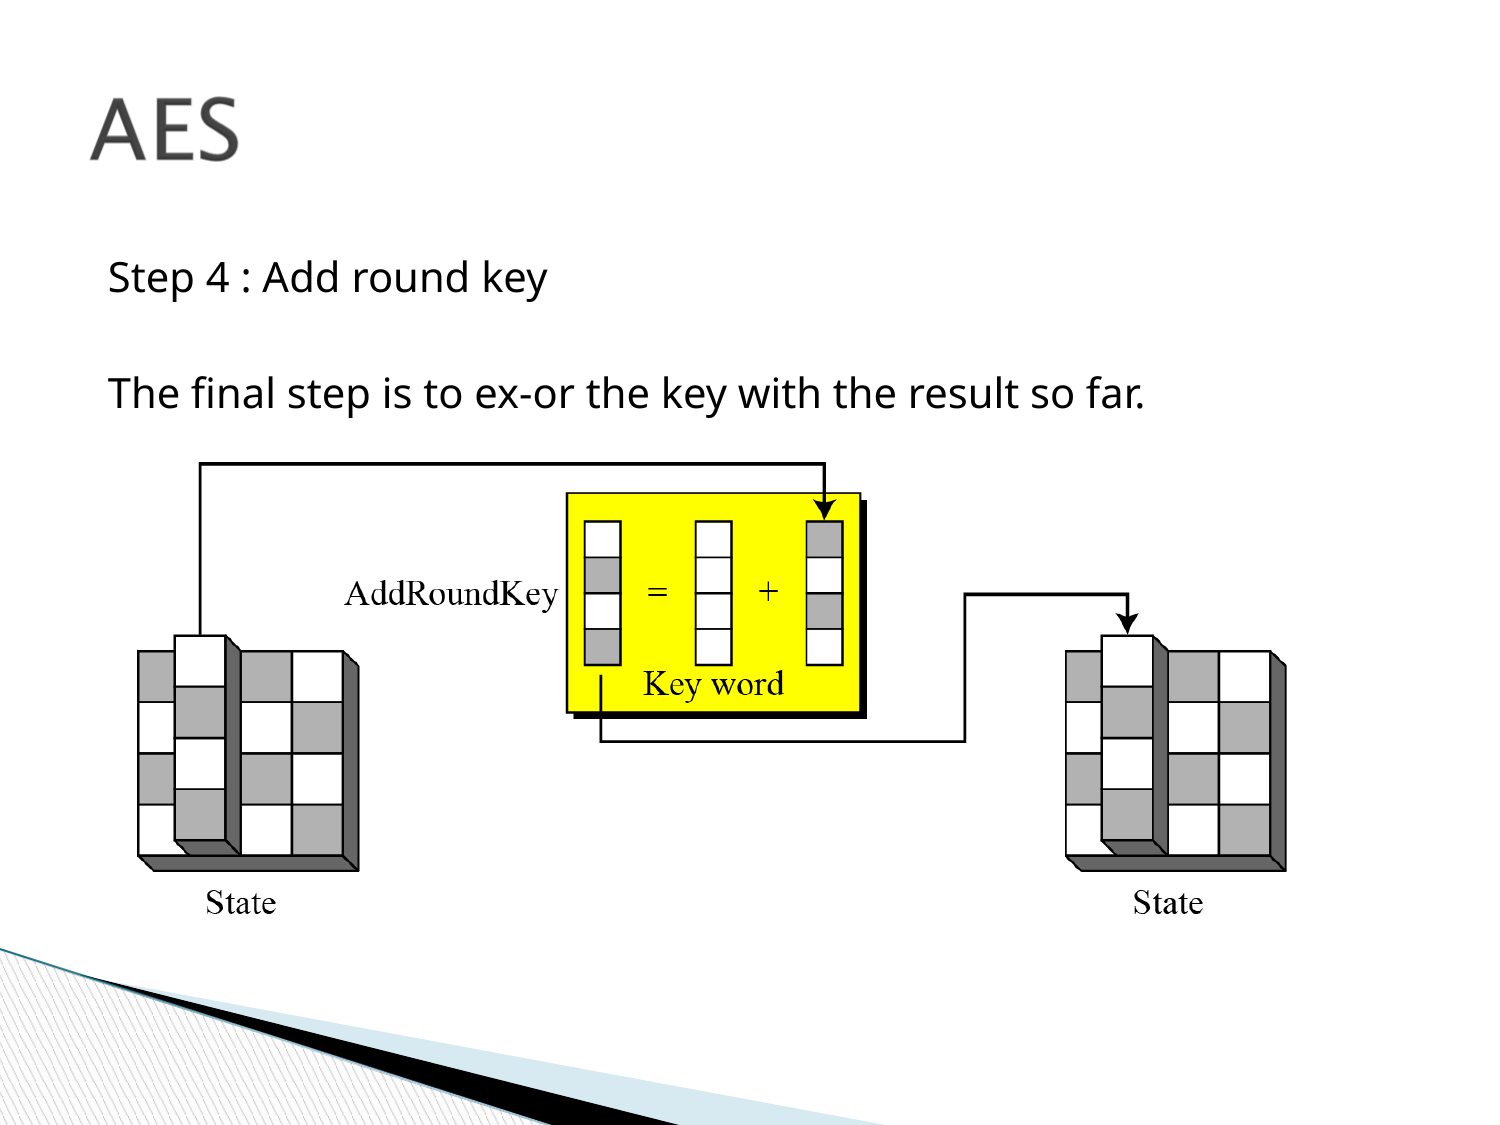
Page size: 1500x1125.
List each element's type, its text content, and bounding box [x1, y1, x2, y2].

picture [35, 43, 1427, 235]
text_box Step 4 : Add round key The final step is to ex-or the key with the result so far. [74, 243, 1425, 986]
picture [0, 947, 559, 1125]
picture [137, 462, 1287, 926]
